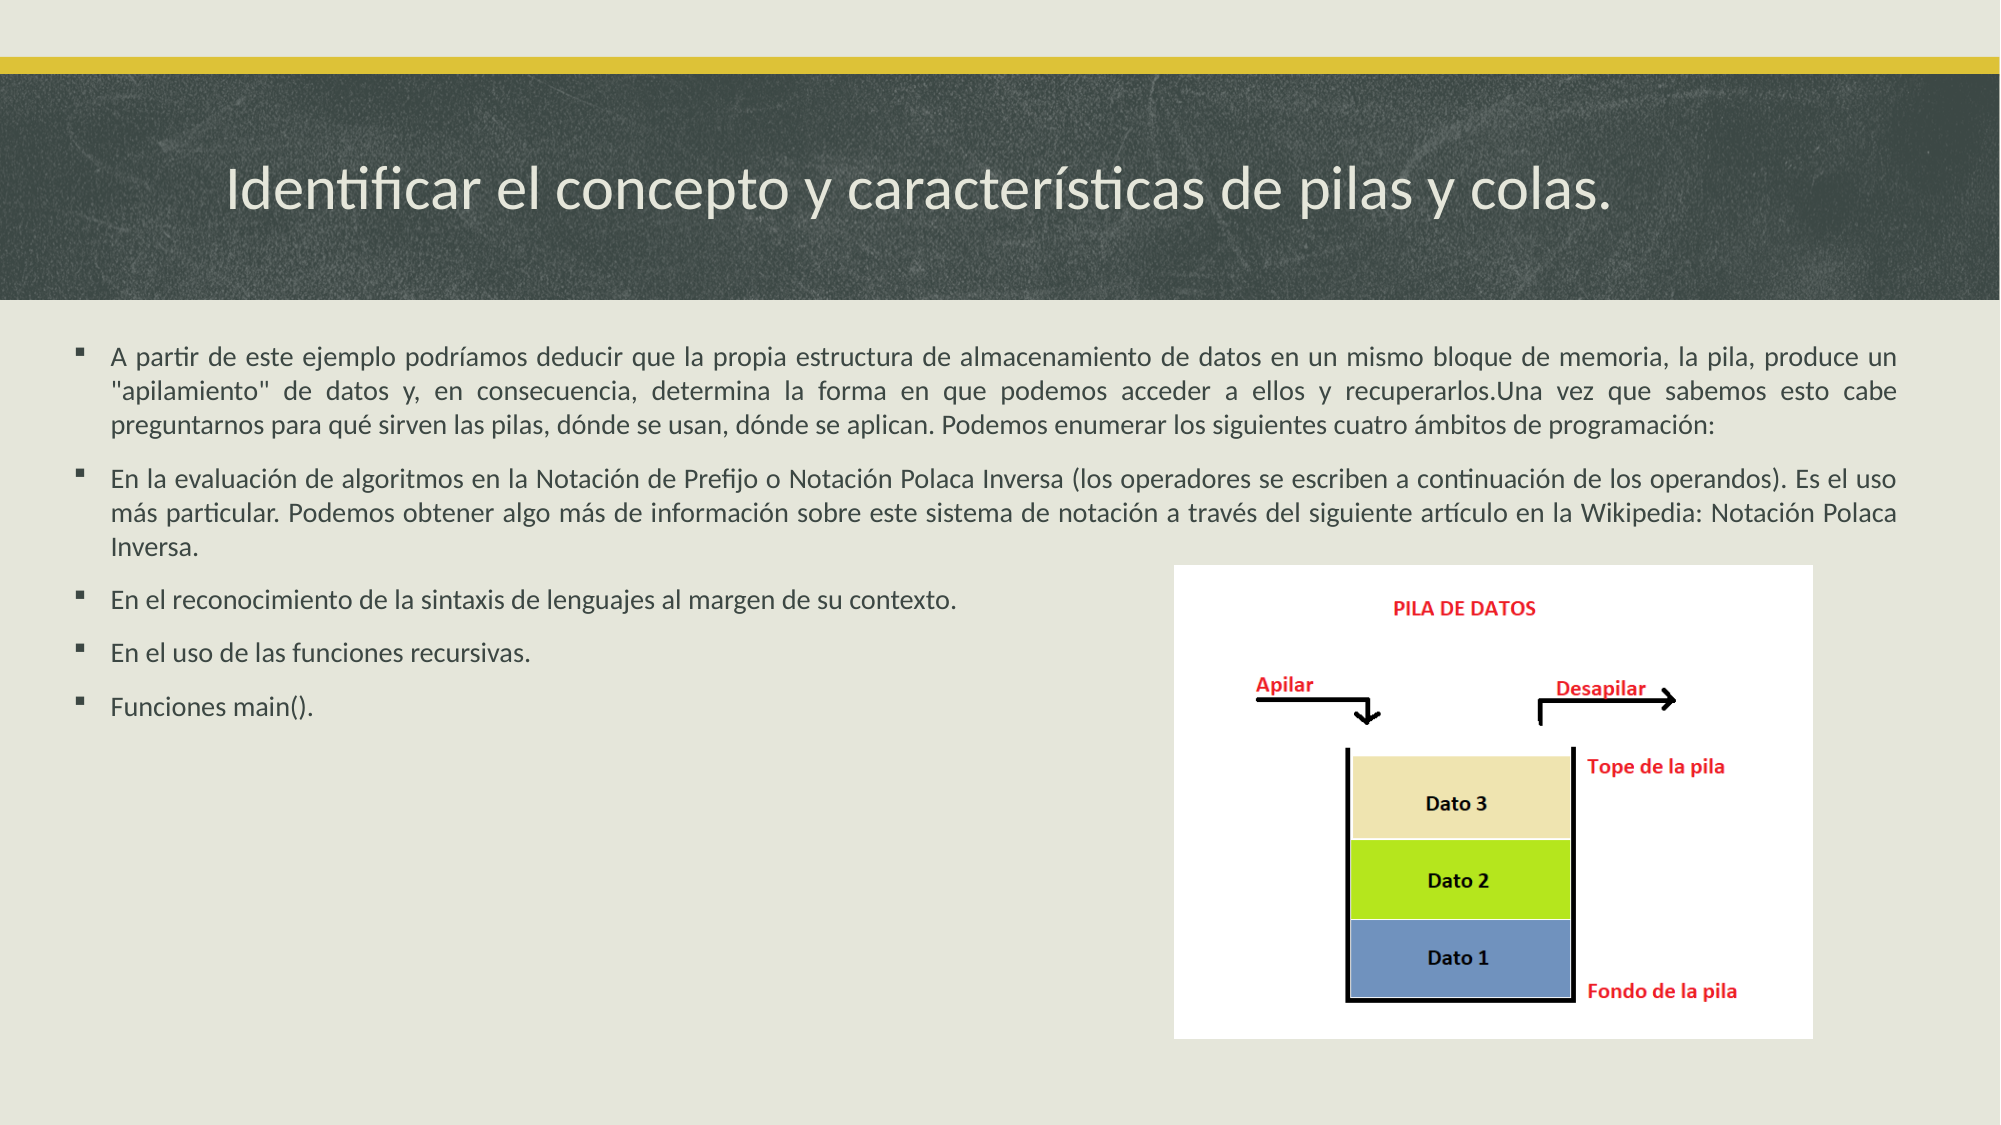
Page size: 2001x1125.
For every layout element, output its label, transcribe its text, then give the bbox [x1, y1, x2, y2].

title Identificar el concepto y características de pilas y colas. [210, 76, 1790, 300]
picture [0, 74, 2000, 300]
picture [1174, 565, 1813, 1039]
list A partir de este ejemplo podríamos deducir que la propia estructura de almacenamiento de datos en un mismo bloque de memoria, la pila, produce un "apilamiento" de datos y, en consecuencia, determina la forma en que podemos acceder a ellos y recuperarlos.Una vez que sabemos esto cabe preguntarnos para qué sirven las pilas, dónde se usan, dónde se aplican. Podemos enumerar los siguientes cuatro ámbitos de programación: En la evaluación de algoritmos en la Notación de Prefijo o Notación Polaca Inversa (los operadores se escriben a continuación de los operandos). Es el uso más particular. Podemos obtener algo más de información sobre este sistema de notación a través del siguiente artículo en la Wikipedia: Notación Polaca Inversa. En el reconocimiento de la sintaxis de lenguajes al margen de su contexto. En el uso de las funciones recursivas. Funciones main(). [58, 330, 1913, 732]
